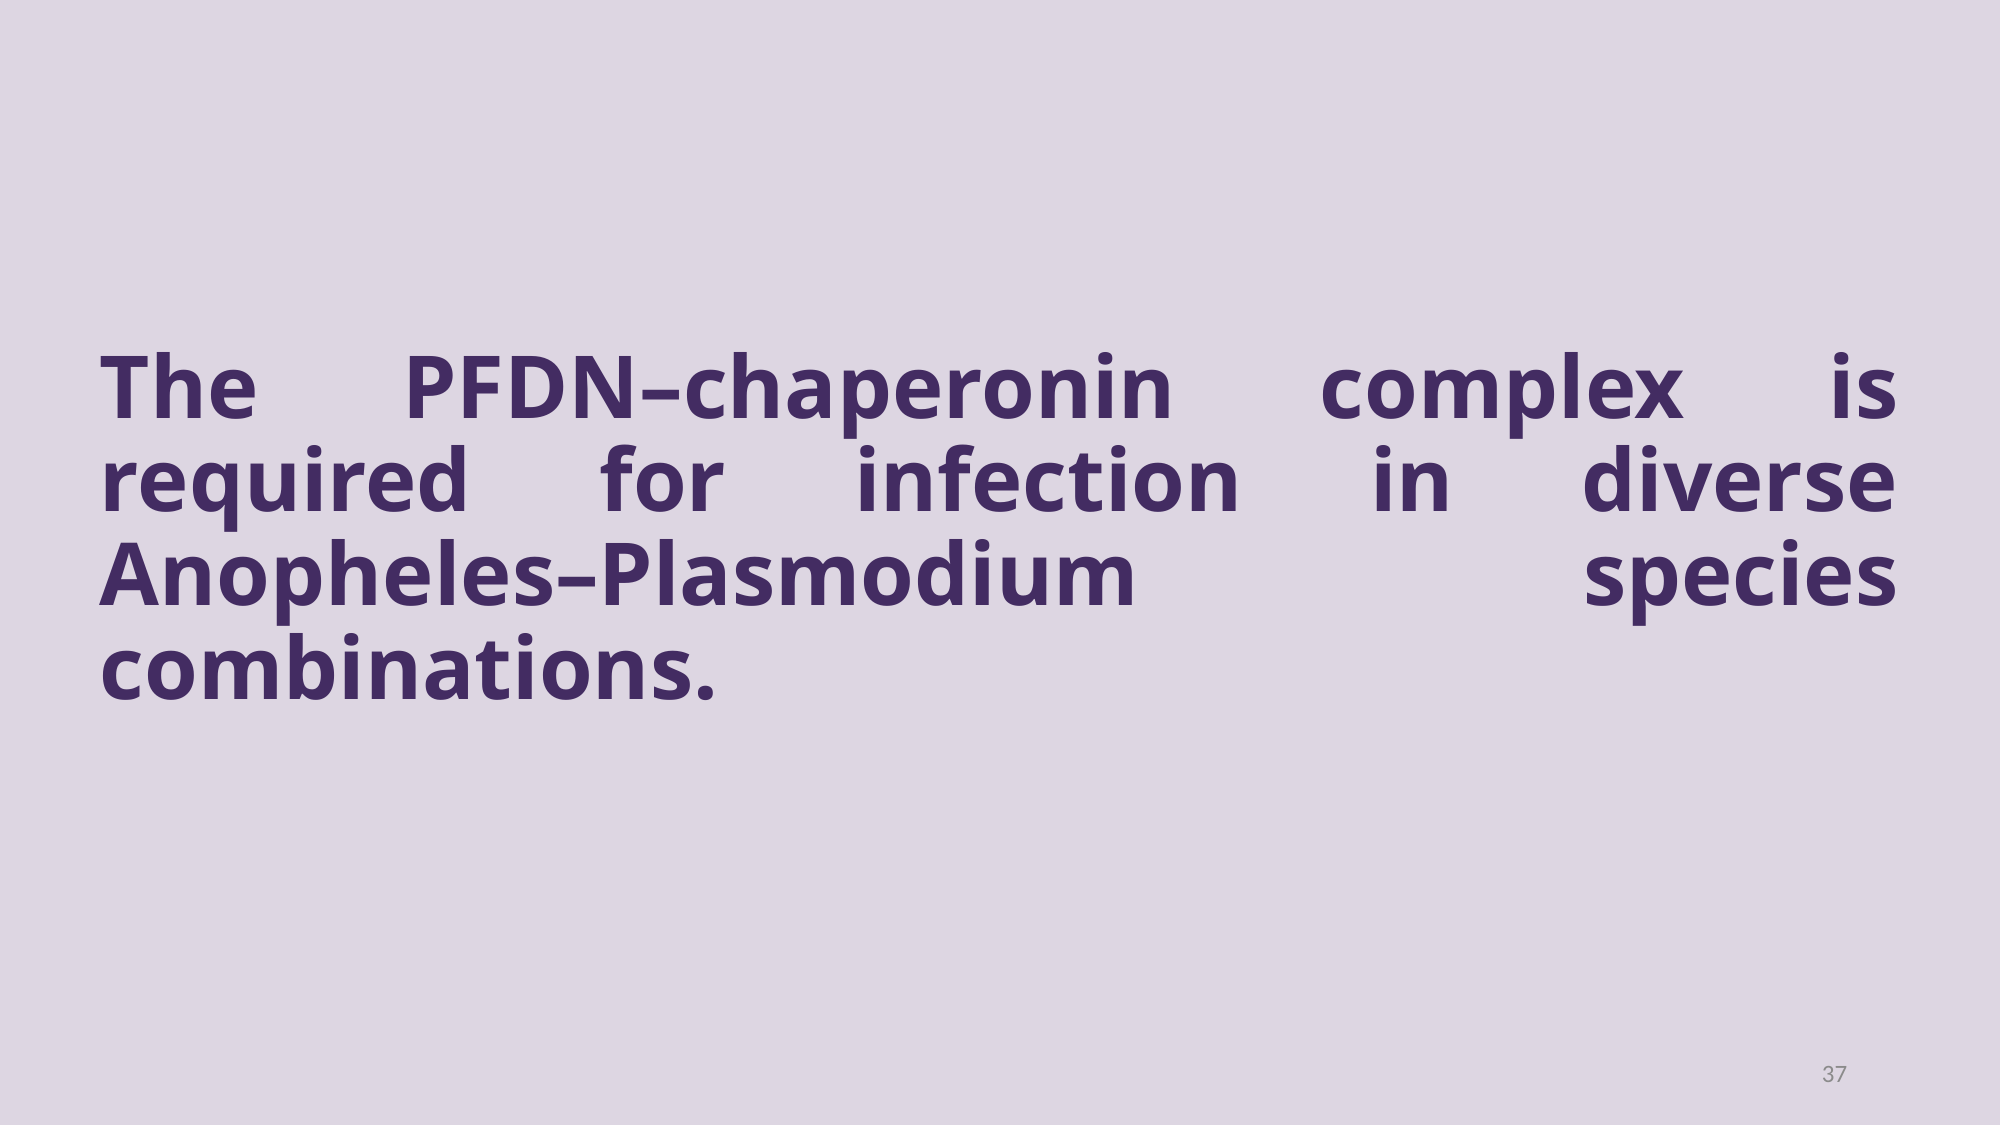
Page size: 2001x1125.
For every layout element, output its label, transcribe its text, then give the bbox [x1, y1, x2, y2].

slide_number 37 [1412, 1042, 1863, 1103]
title The PFDN–chaperonin complex is required for infection in diverse Anopheles–Plasmodium species combinations. [84, 333, 1915, 728]
